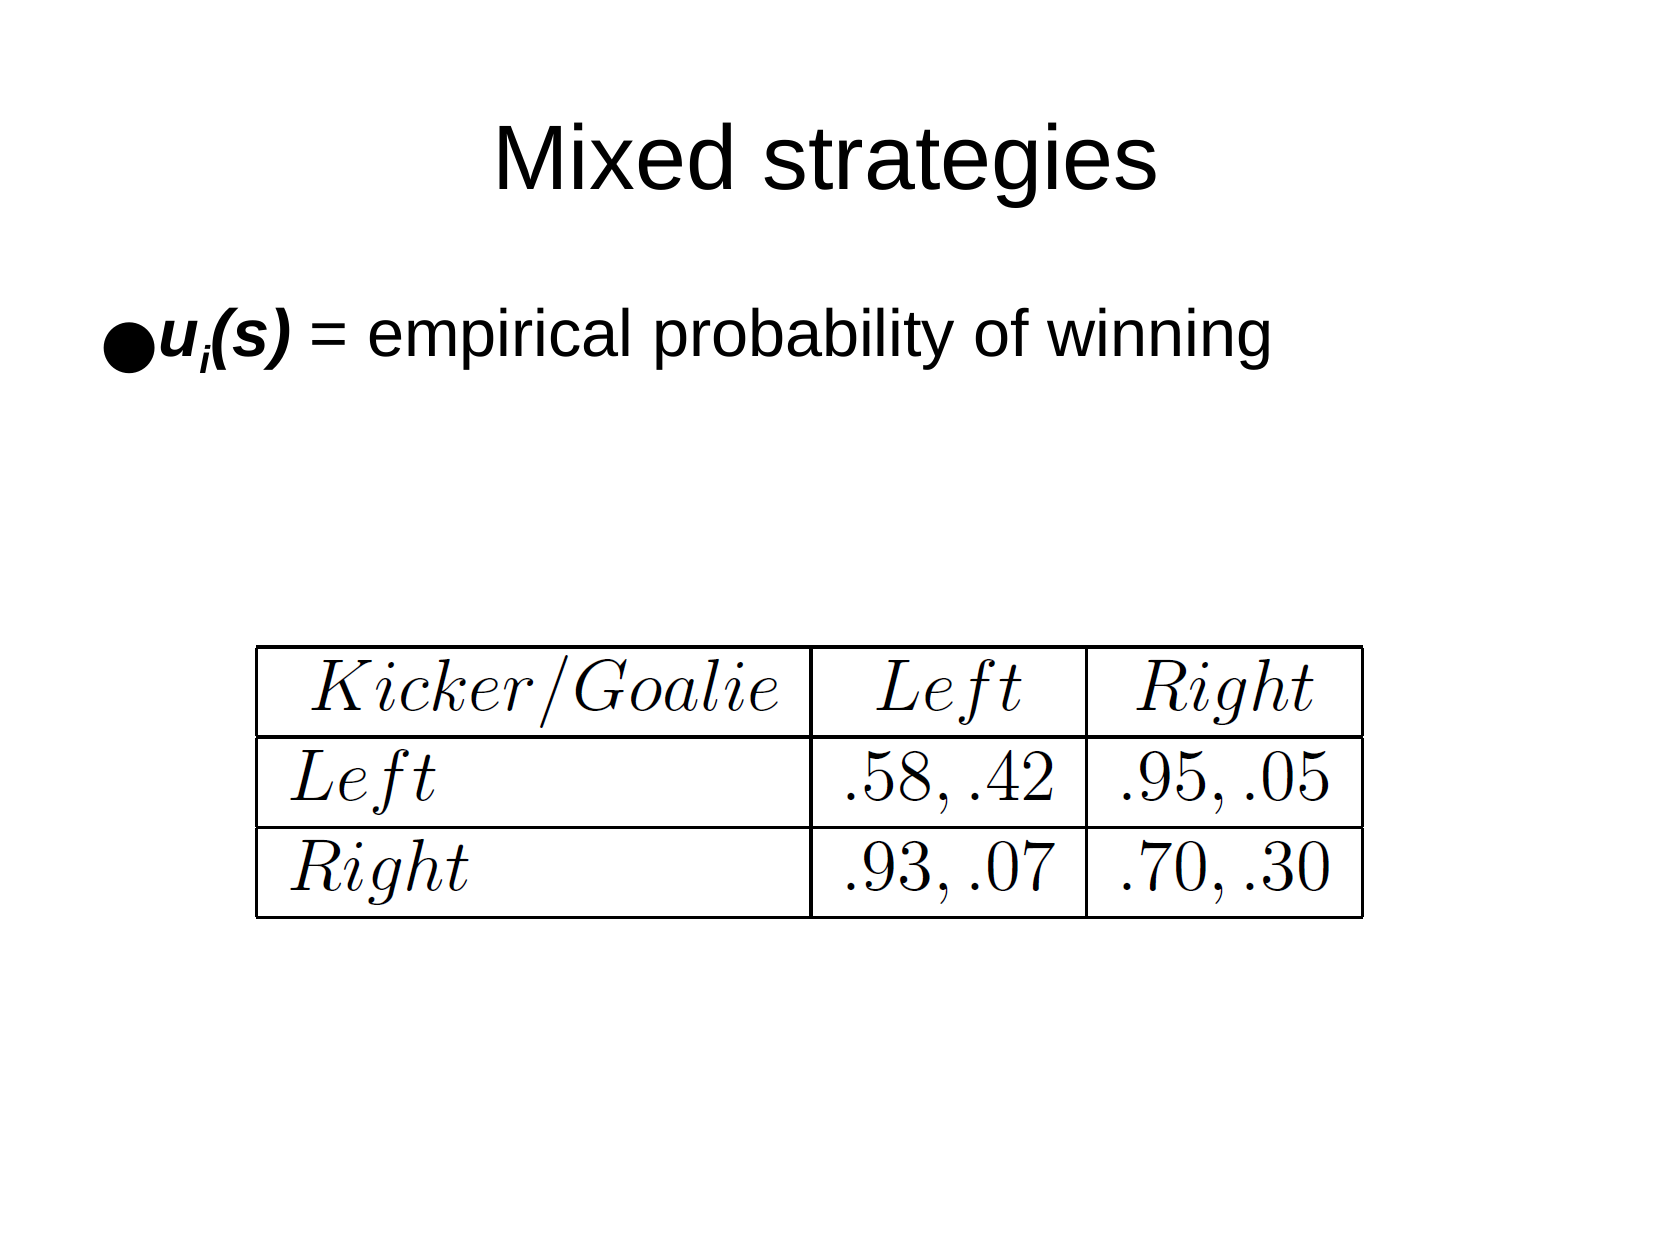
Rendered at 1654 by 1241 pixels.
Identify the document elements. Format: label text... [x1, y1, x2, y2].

text_box ui(s) = empirical probability of winning [82, 290, 1571, 1010]
text_box Mixed strategies [82, 49, 1571, 257]
picture [240, 624, 1389, 946]
